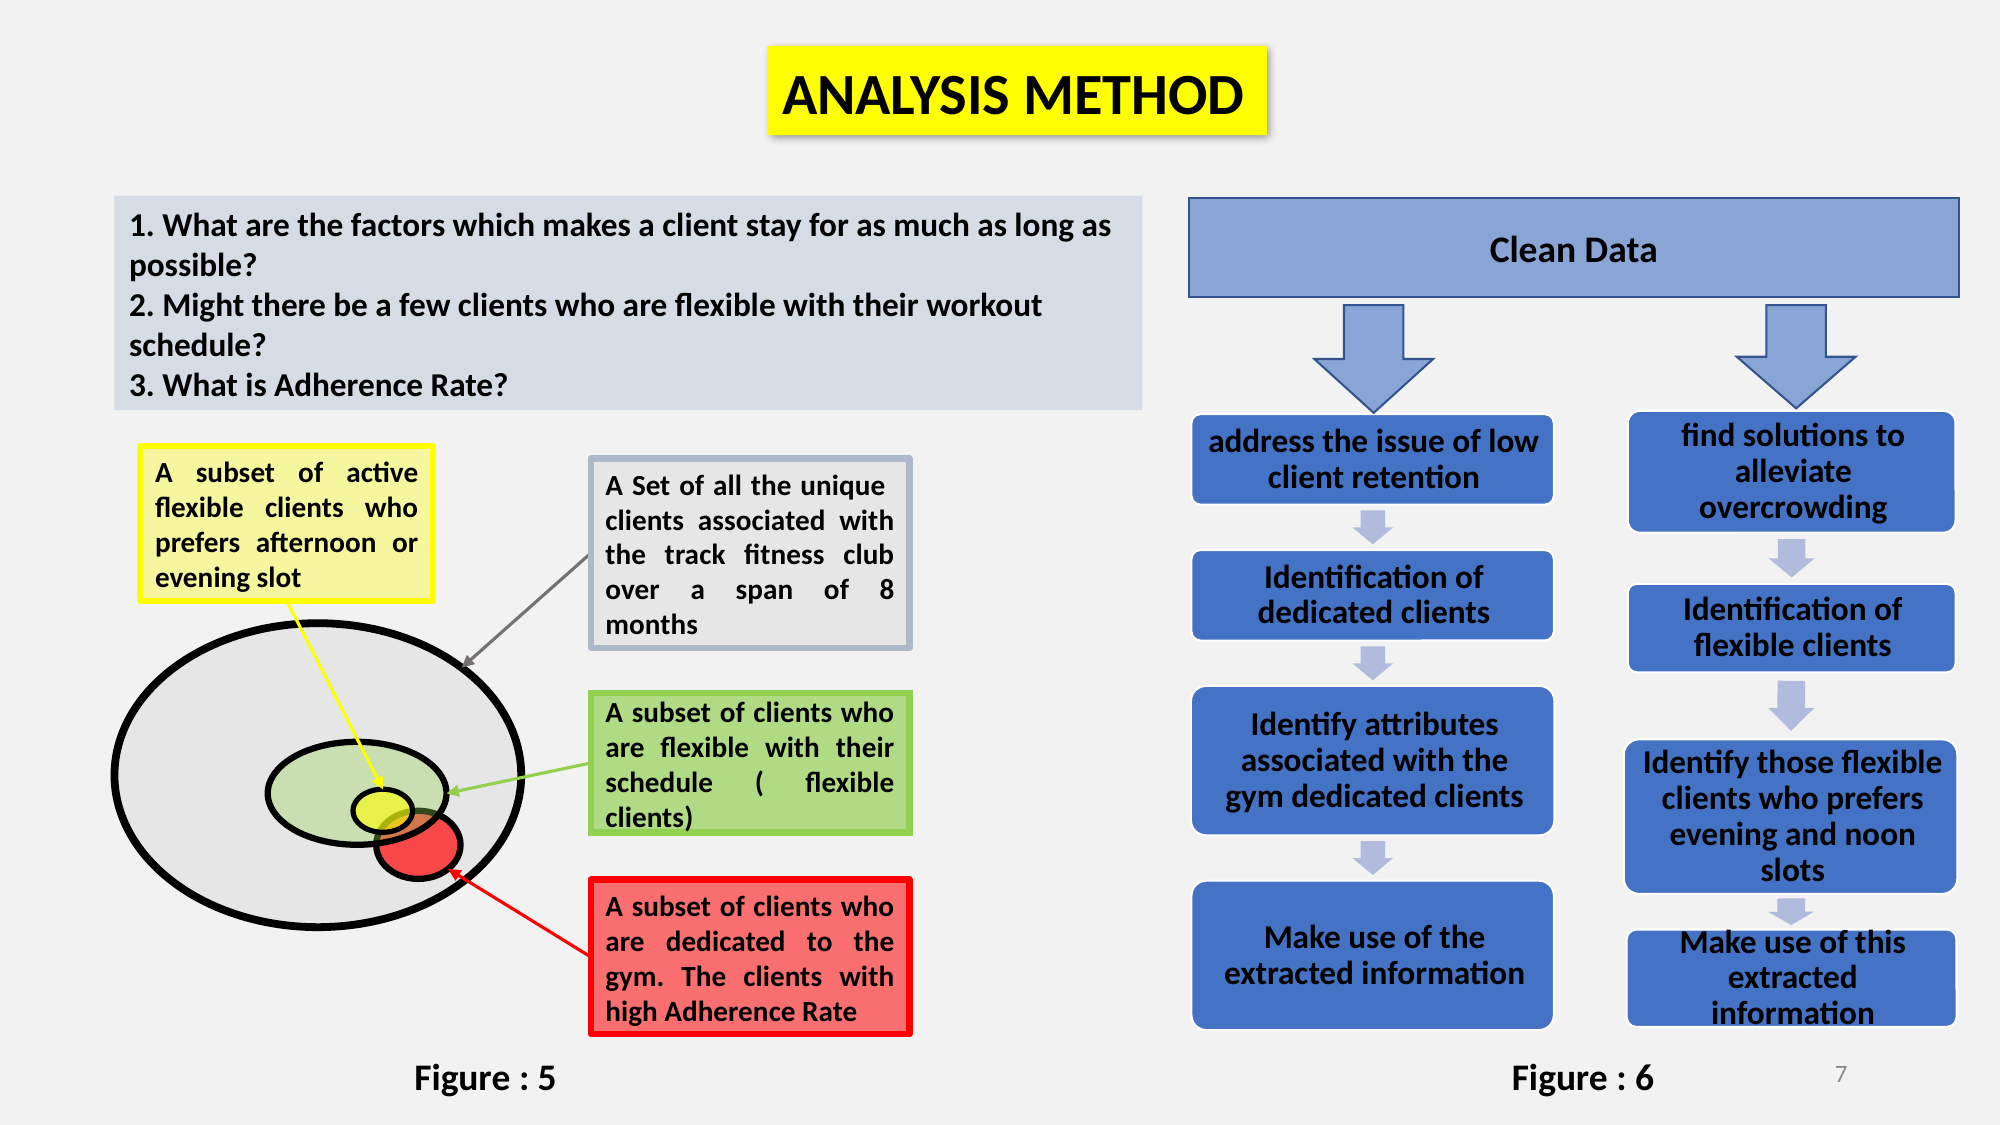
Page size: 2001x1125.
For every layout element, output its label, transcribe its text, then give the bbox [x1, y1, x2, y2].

text_box A Set of all the unique clients associated with the track fitness club over a span of 8 months [590, 458, 910, 648]
text_box A subset of clients who are dedicated to the gym. The clients with high Adherence Rate [590, 879, 910, 1035]
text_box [446, 762, 591, 794]
text_box Figure : 5 [399, 1045, 591, 1106]
text_box A subset of clients who are flexible with their schedule ( flexible clients) [590, 692, 910, 834]
text_box [1311, 304, 1436, 413]
text_box [375, 814, 462, 880]
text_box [1184, 413, 1561, 1031]
text_box [351, 788, 414, 834]
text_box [1560, 410, 2000, 1028]
text_box [383, 630, 522, 780]
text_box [461, 554, 591, 668]
text_box Clean Data [1188, 197, 1960, 298]
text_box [286, 602, 383, 790]
text_box [266, 742, 448, 846]
text_box [441, 794, 521, 868]
text_box [113, 624, 448, 929]
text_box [448, 868, 591, 958]
slide_number 7 [1412, 1042, 1863, 1103]
text_box A subset of active flexible clients who prefers afternoon or evening slot [140, 446, 434, 601]
title ANALYSIS METHOD [767, 45, 1267, 136]
text_box 1. What are the factors which makes a client stay for as much as long as possible? 2. Might there be a few clients who are flexible with their workout schedule? 3. What is Adherence Rate? [114, 195, 1143, 411]
text_box [1734, 304, 1859, 410]
